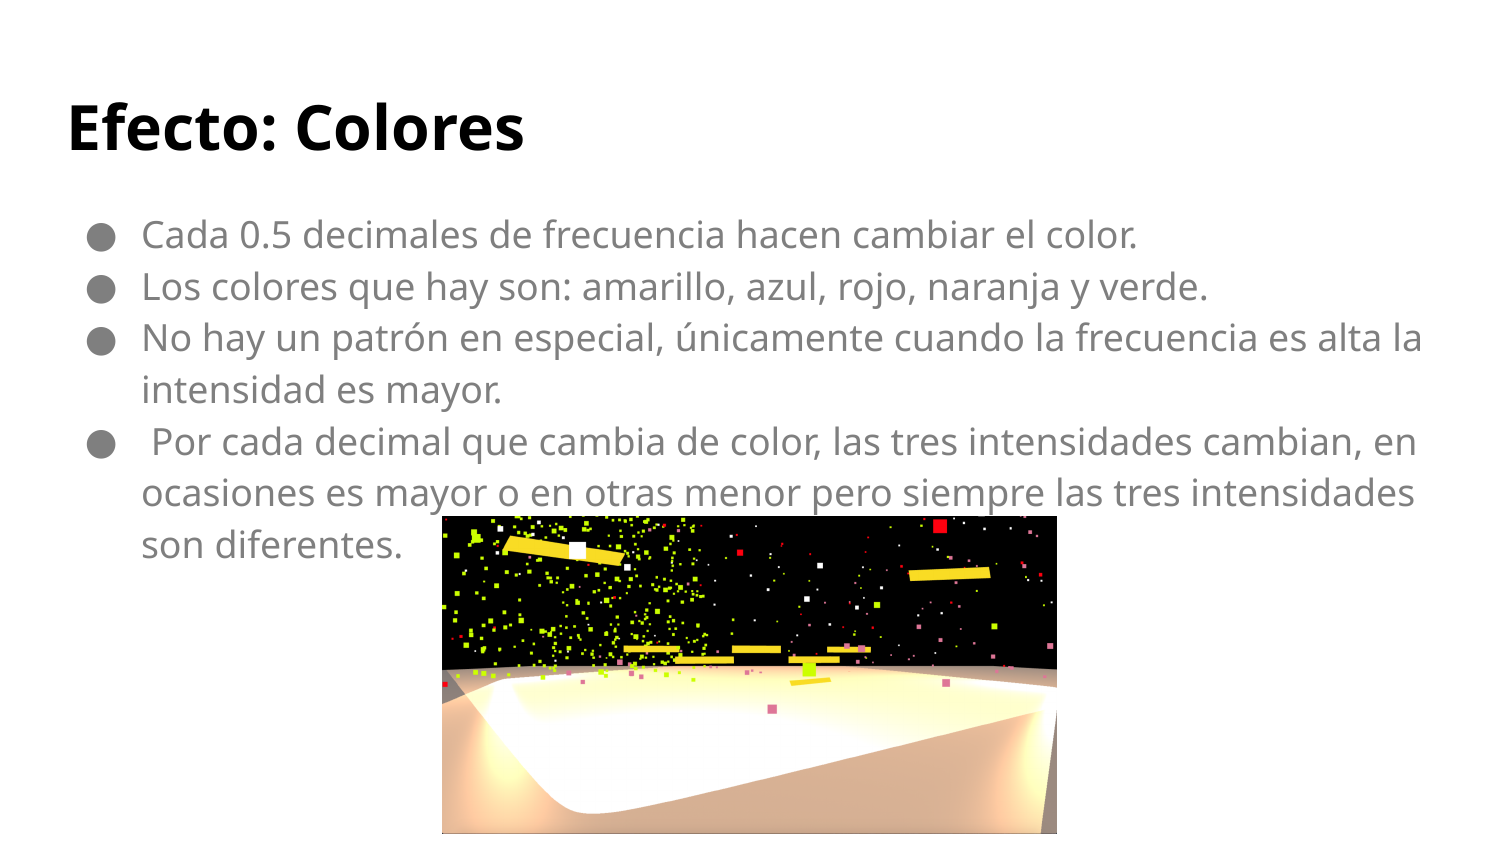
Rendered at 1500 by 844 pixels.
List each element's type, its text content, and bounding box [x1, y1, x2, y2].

picture [442, 515, 1058, 834]
title Efecto: Colores [51, 72, 1449, 176]
list Cada 0.5 decimales de frecuencia hacen cambiar el color. Los colores que hay son: amarillo, azul, rojo, naranja y verde. No hay un patrón en especial, únicamente cuando la frecuencia es alta la intensidad es mayor. Por cada decimal que cambia de color, las tres intensidades cambian, en ocasiones es mayor o en otras menor pero siempre las tres intensidades son diferentes. [51, 189, 1449, 750]
